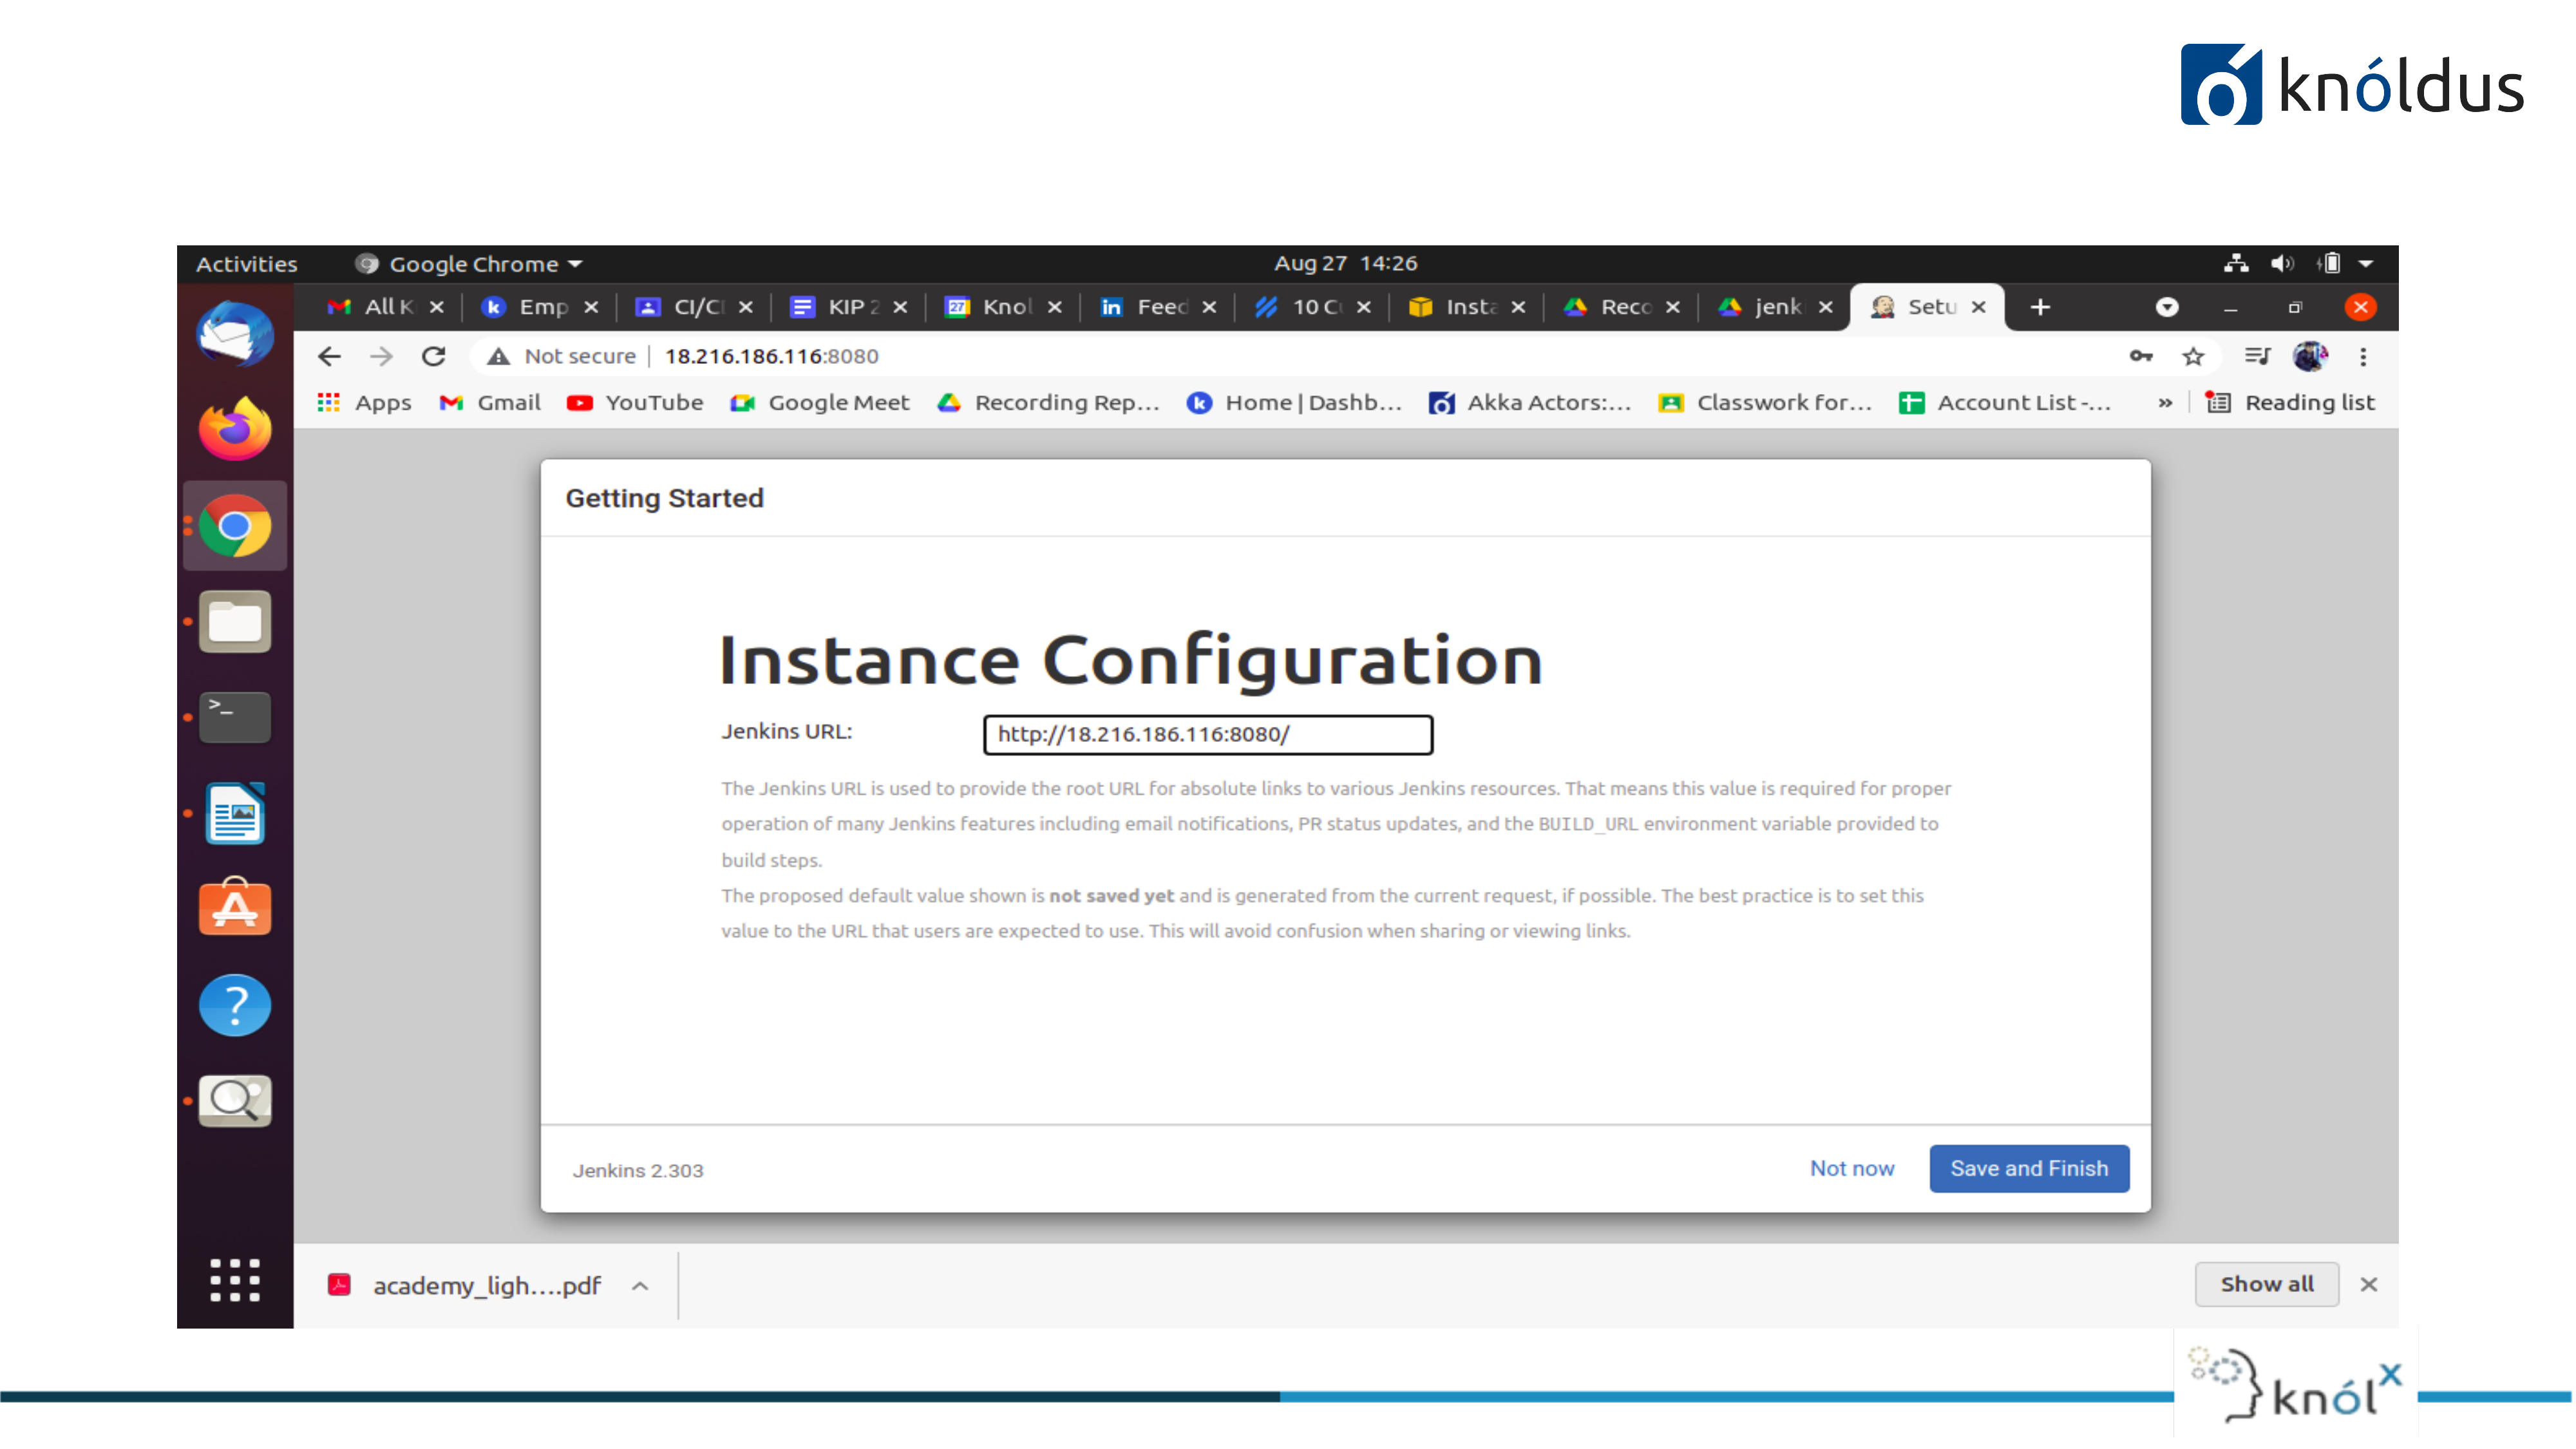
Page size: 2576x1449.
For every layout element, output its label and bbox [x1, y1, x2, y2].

picture [0, 245, 2572, 1437]
picture [2181, 44, 2524, 125]
